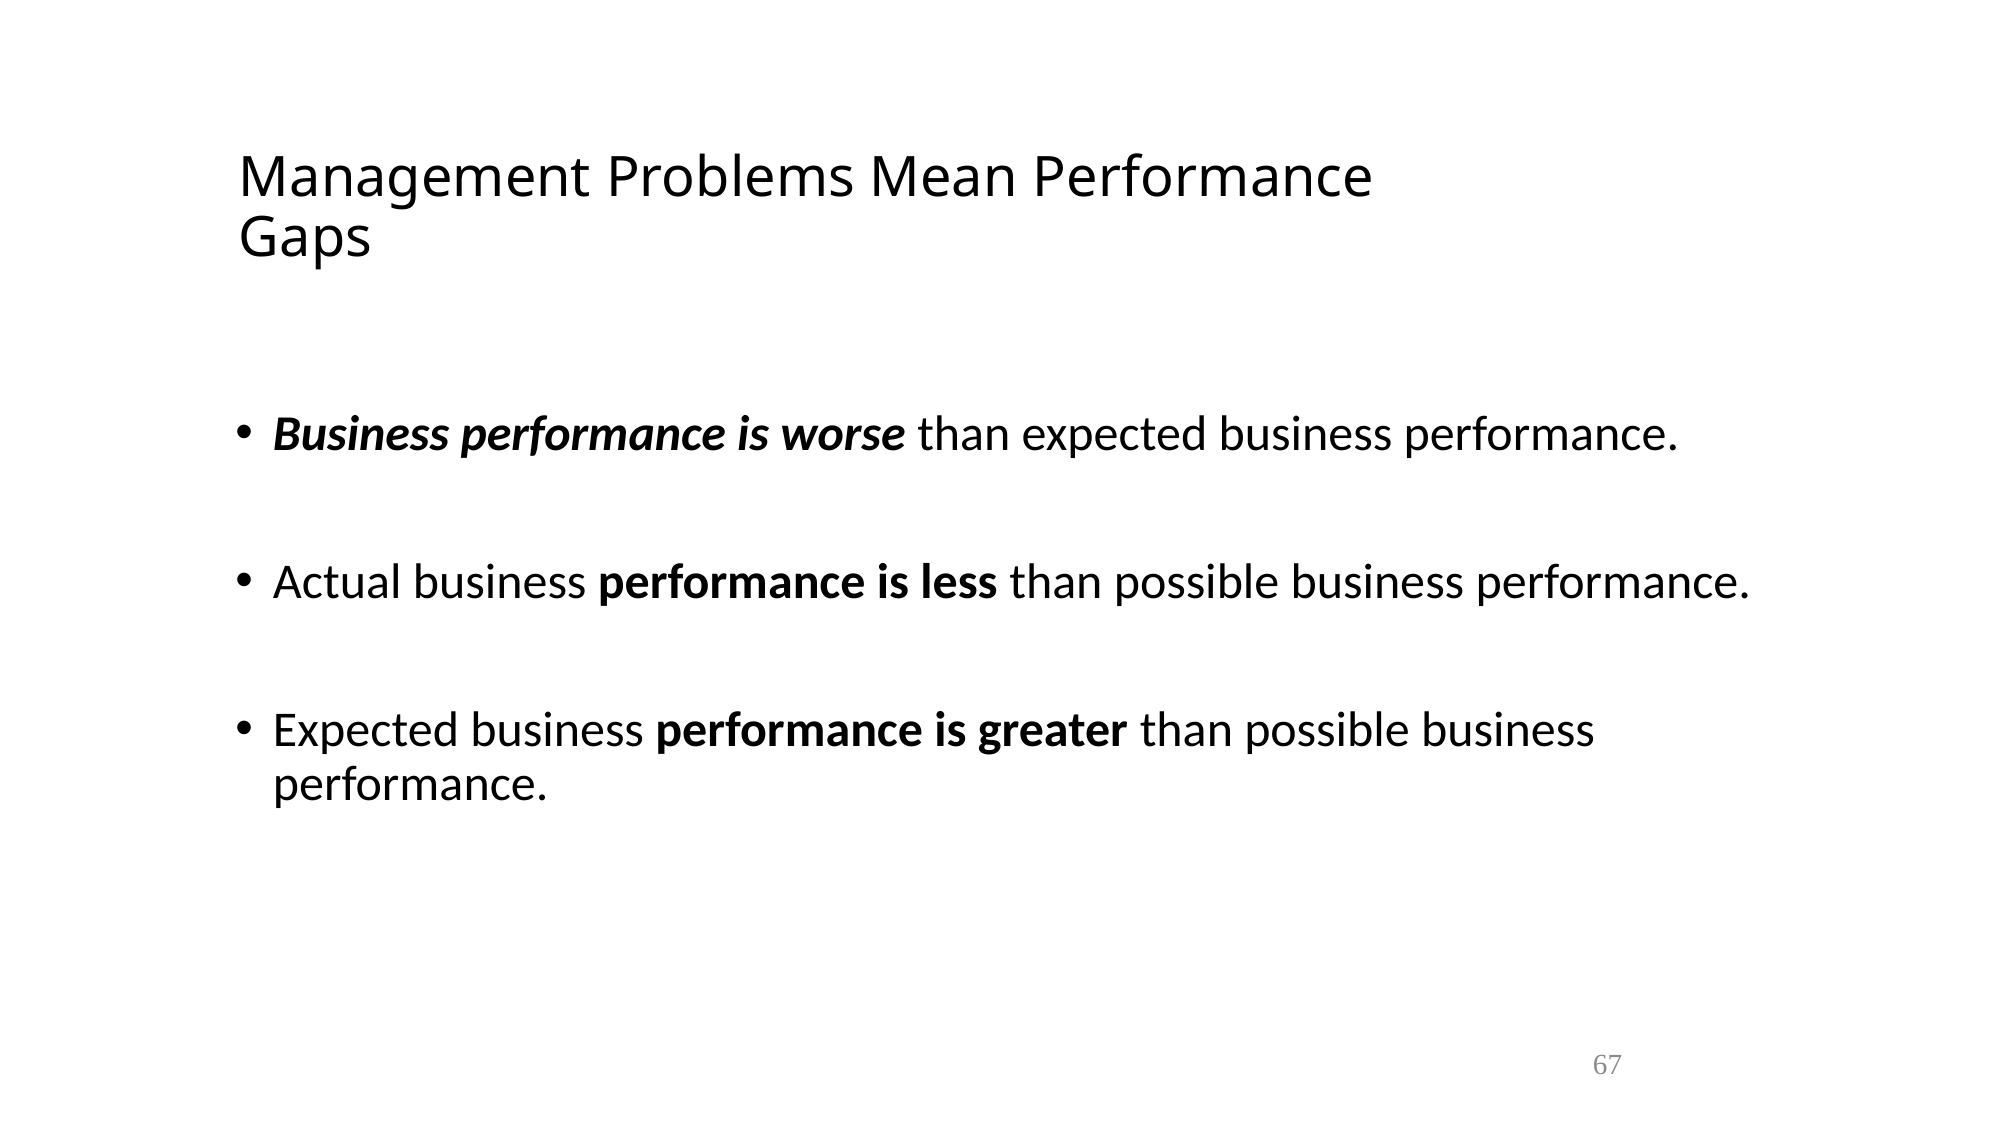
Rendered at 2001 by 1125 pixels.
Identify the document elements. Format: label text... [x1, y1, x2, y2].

list Business performance is worse than expected business performance. Actual business performance is less than possible business performance. Expected business performance is greater than possible business performance. [145, 399, 1788, 1013]
slide_number 67 [1325, 1025, 1638, 1100]
title Management Problems Mean Performance Gaps [223, 139, 1499, 278]
